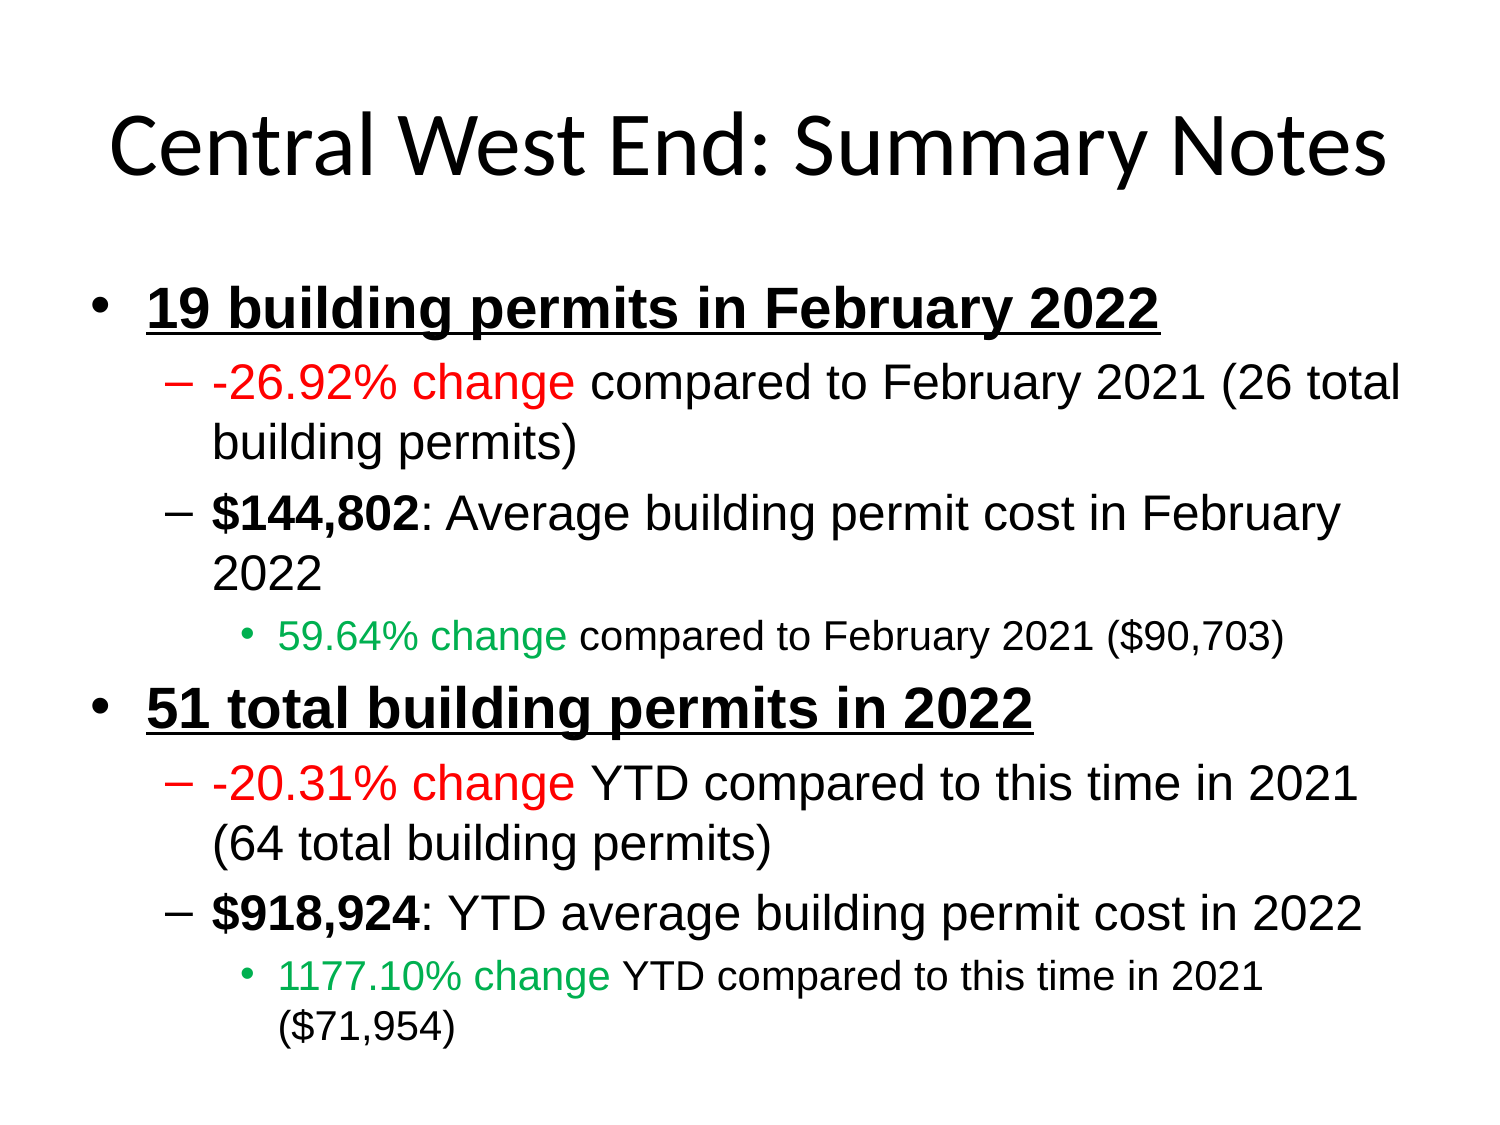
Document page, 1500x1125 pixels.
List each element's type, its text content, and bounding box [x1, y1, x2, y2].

list 19 building permits in February 2022 -26.92% change compared to February 2021 (26 total building permits) $144,802: Average building permit cost in February 2022 59.64% change compared to February 2021 ($90,703) 51 total building permits in 2022 -20.31% change YTD compared to this time in 2021 (64 total building permits) $918,924: YTD average building permit cost in 2022 1177.10% change YTD compared to this time in 2021 ($71,954) [75, 262, 1425, 1005]
title Central West End: Summary Notes [75, 45, 1425, 233]
